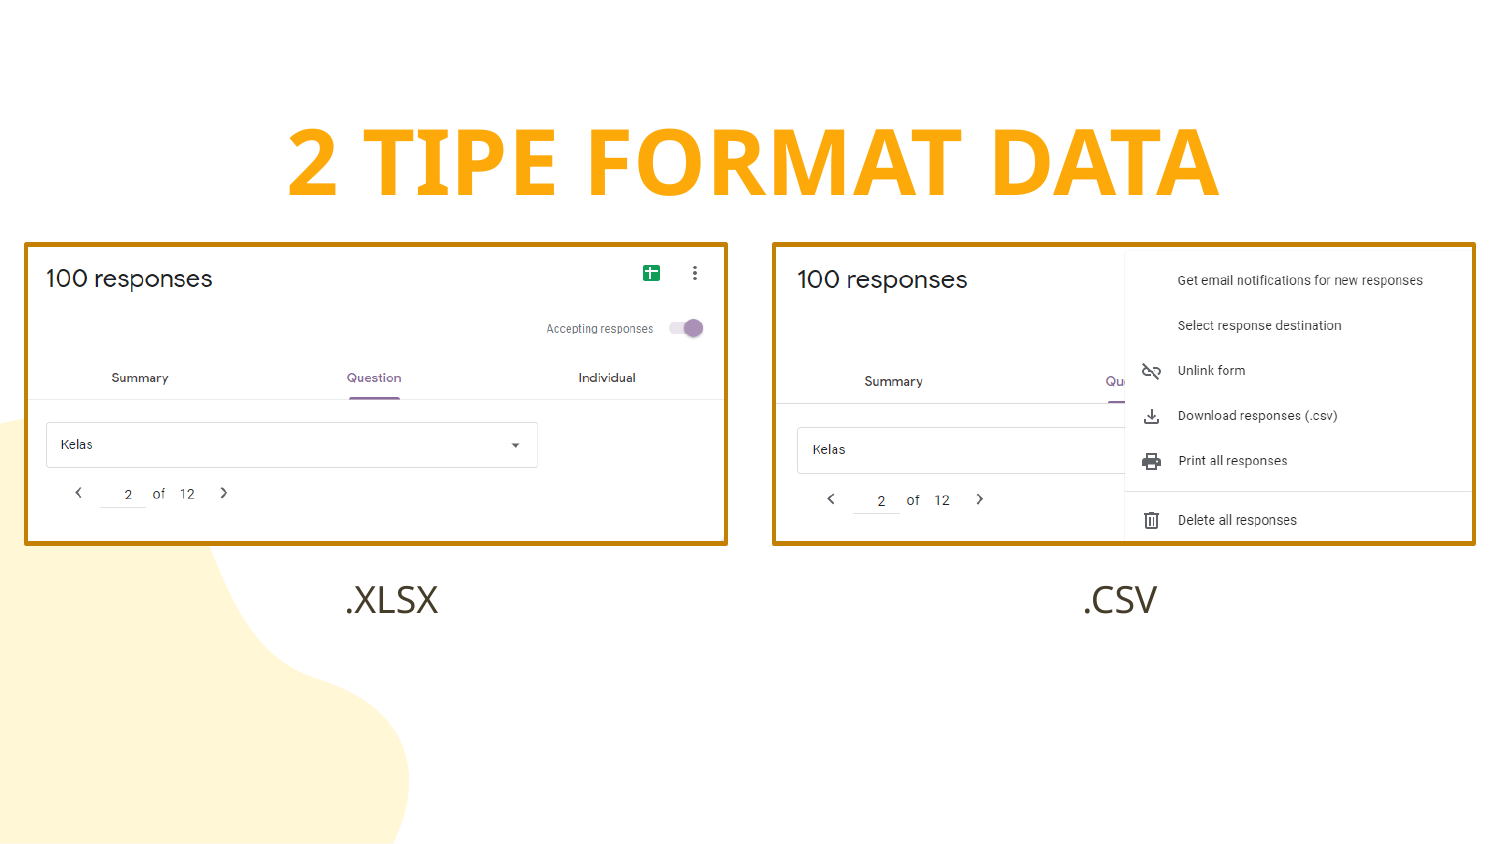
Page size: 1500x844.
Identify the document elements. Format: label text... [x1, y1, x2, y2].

picture [775, 246, 1472, 542]
text_box .CSV [1067, 568, 1500, 629]
title 2 TIPE FORMAT DATA [116, 88, 1390, 190]
text_box .XLSX [329, 568, 1067, 629]
picture [28, 246, 724, 542]
